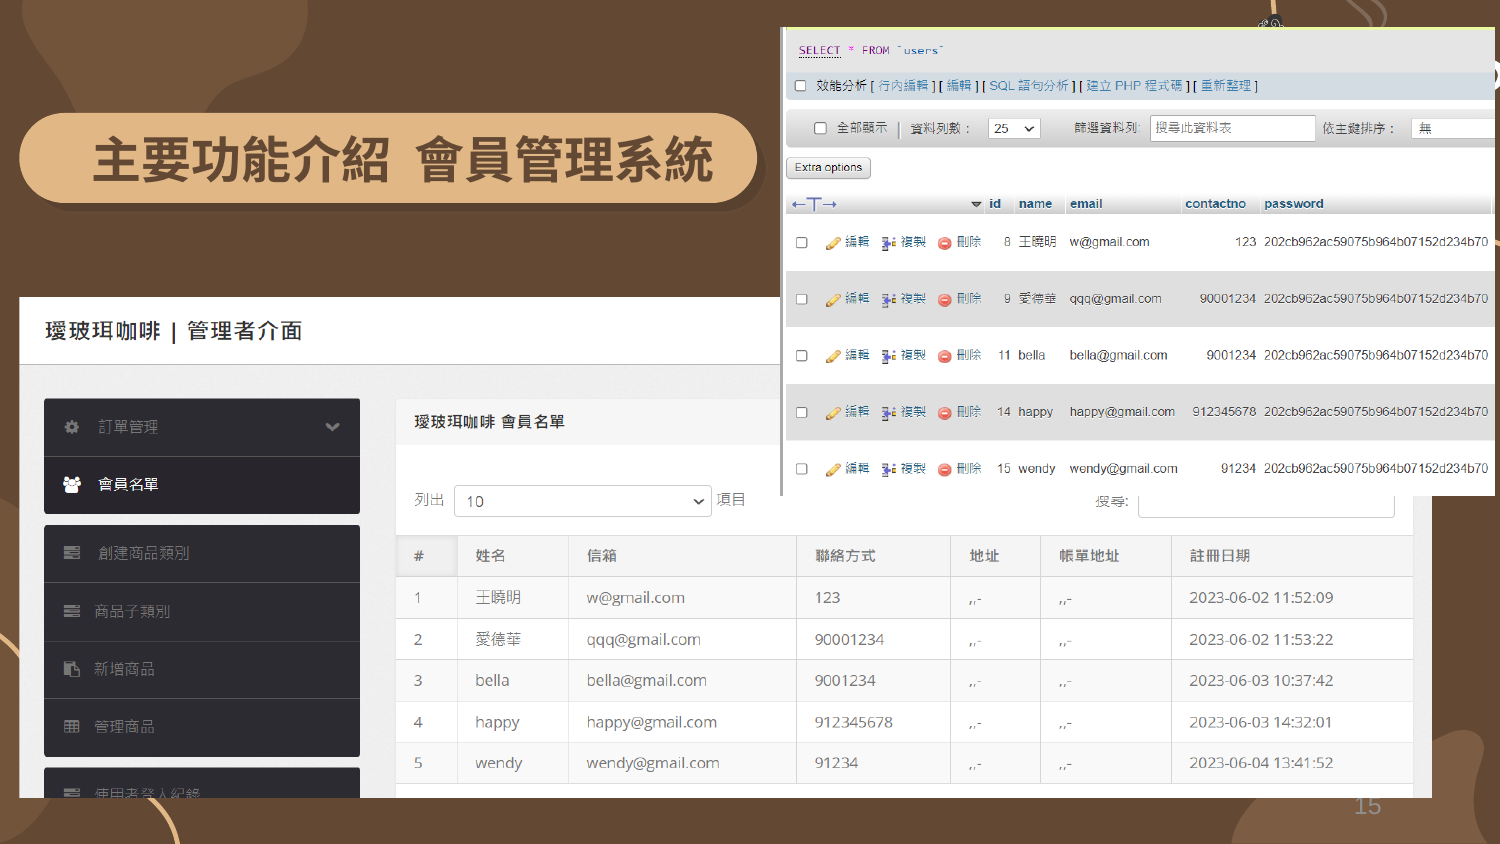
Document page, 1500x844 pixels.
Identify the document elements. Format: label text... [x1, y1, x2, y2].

title 主要功能介紹 會員管理系統 [22, 120, 775, 196]
picture [19, 26, 1495, 799]
text_box [40, 196, 737, 203]
text_box [40, 112, 737, 120]
slide_number 15 [1059, 806, 1397, 828]
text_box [1258, 0, 1500, 160]
